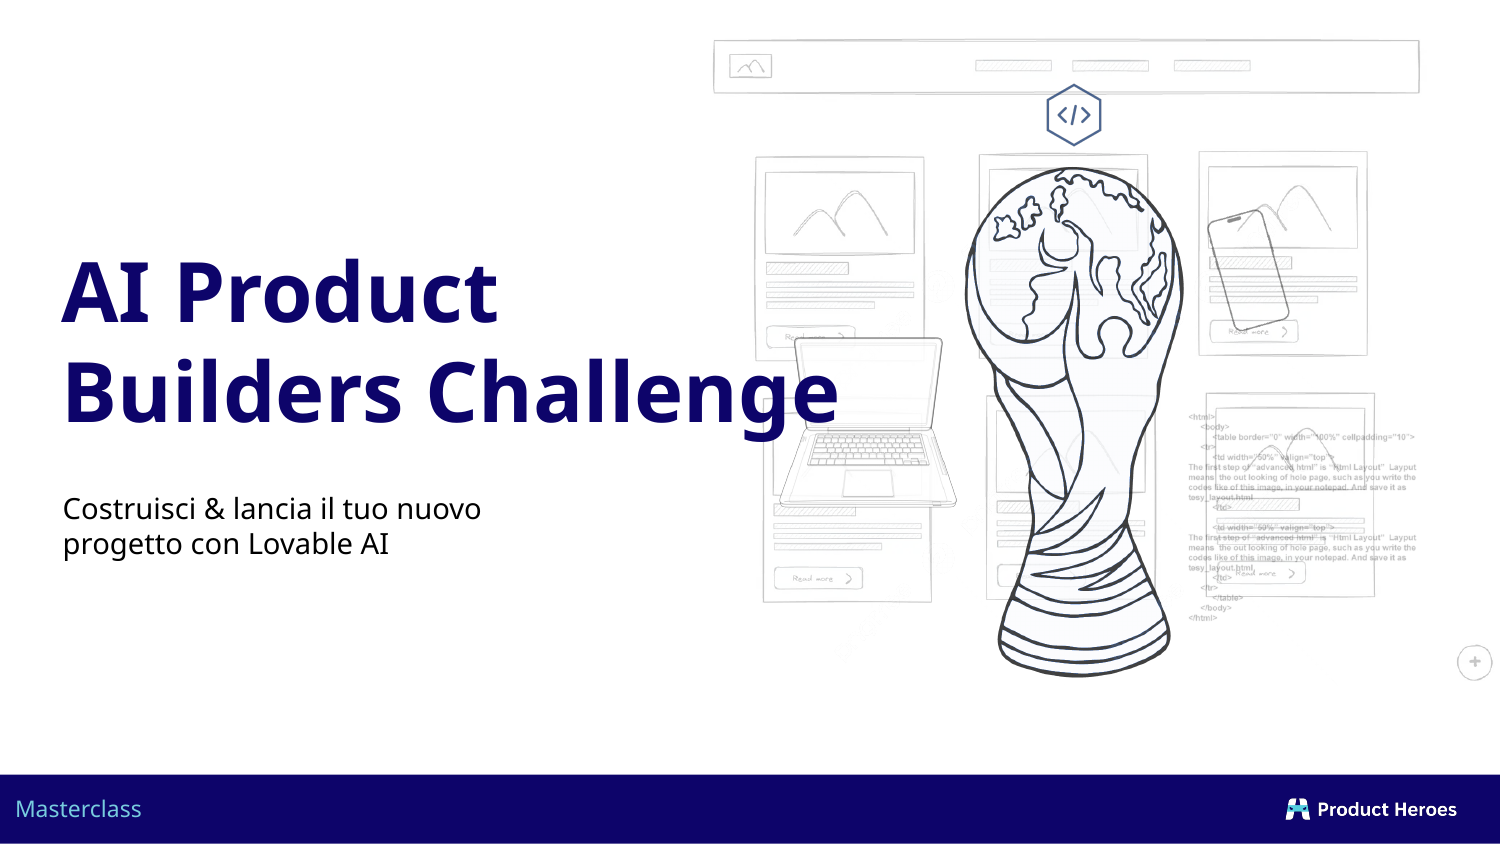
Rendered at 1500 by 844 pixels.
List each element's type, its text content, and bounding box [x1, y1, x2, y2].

picture [583, 26, 1499, 713]
text_box AI Product Builders Challenge [47, 225, 578, 453]
picture [1276, 783, 1466, 835]
text_box Costruisci & lancia il tuo nuovo progetto con Lovable AI [47, 475, 563, 575]
